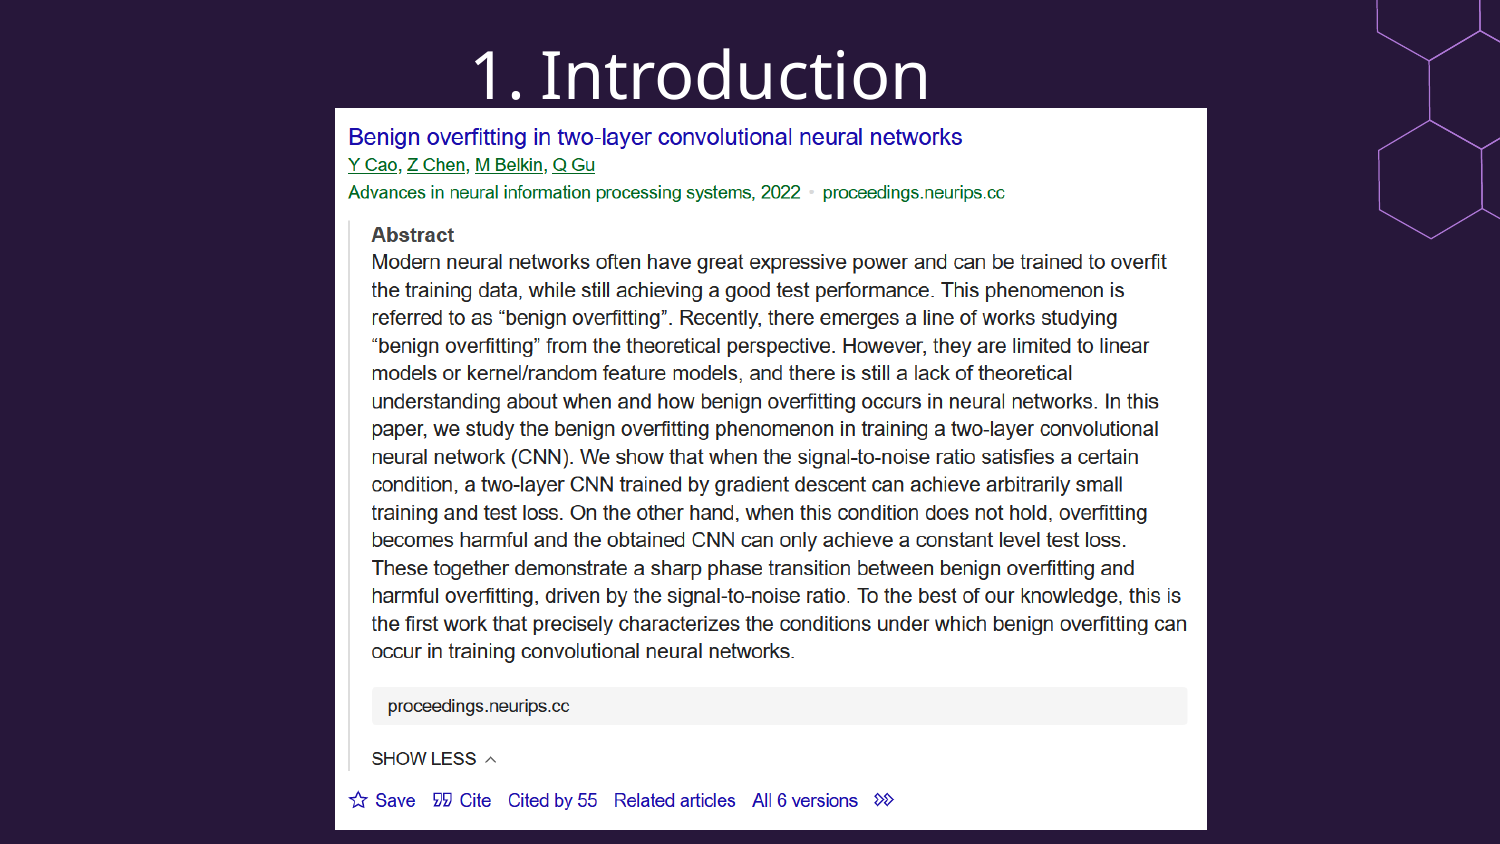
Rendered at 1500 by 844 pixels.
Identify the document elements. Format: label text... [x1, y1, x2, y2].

picture [335, 107, 1207, 830]
title Introduction [65, 17, 1332, 116]
